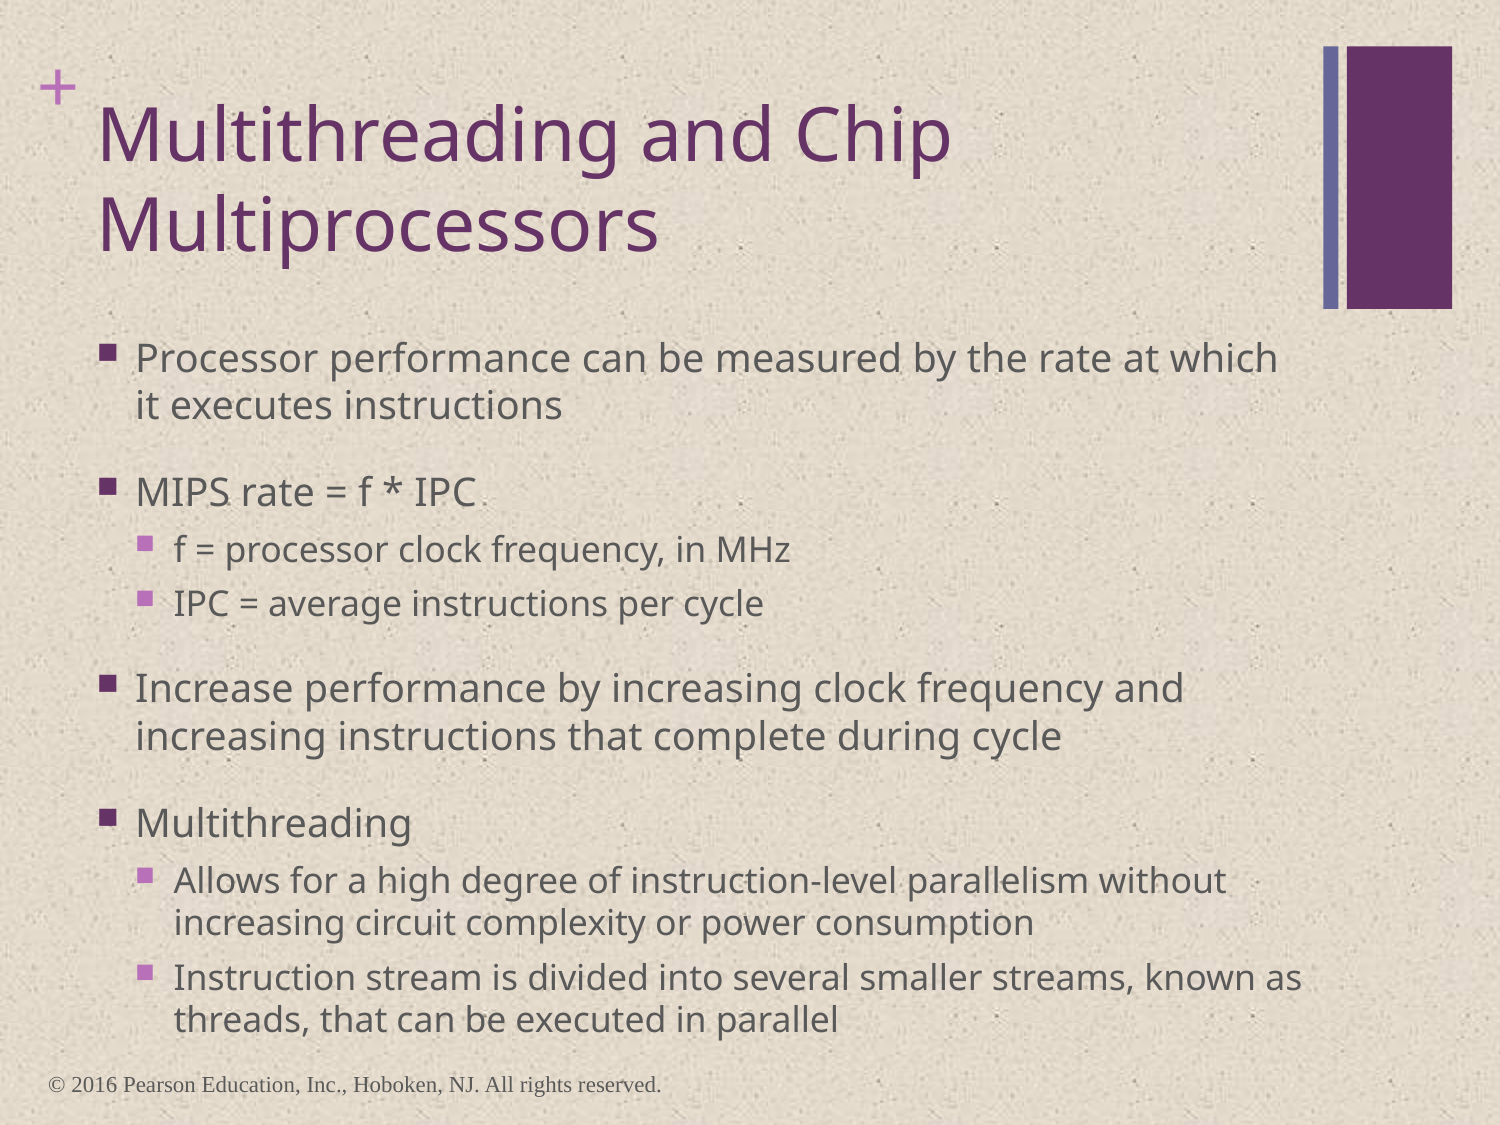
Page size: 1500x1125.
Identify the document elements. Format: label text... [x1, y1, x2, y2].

list Processor performance can be measured by the rate at which it executes instructions MIPS rate = f * IPC f = processor clock frequency, in MHz IPC = average instructions per cycle Increase performance by increasing clock frequency and increasing instructions that complete during cycle Multithreading Allows for a high degree of instruction-level parallelism without increasing circuit complexity or power consumption Instruction stream is divided into several smaller streams, known as threads, that can be executed in parallel [81, 324, 1322, 1050]
picture [0, 0, 1500, 1125]
footer © 2016 Pearson Education, Inc., Hoboken, NJ. All rights reserved. [33, 1053, 1038, 1114]
title Multithreading and Chip Multiprocessors [81, 79, 1322, 263]
